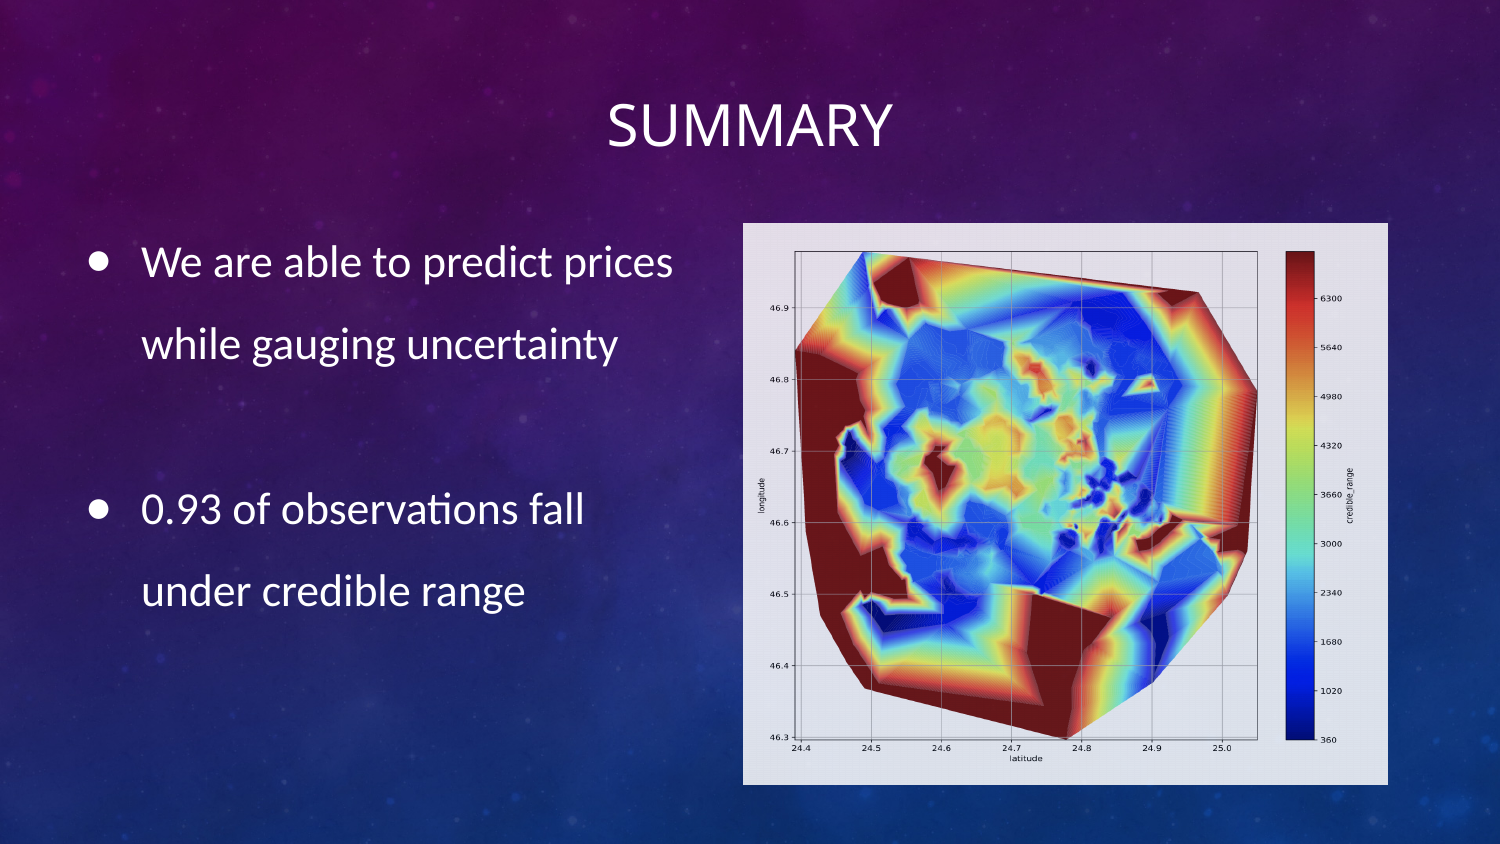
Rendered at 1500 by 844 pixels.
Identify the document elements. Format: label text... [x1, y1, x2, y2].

picture [0, 0, 1500, 844]
list We are able to predict prices while gauging uncertainty 0.93 of observations fall under credible range [51, 189, 692, 750]
title SUMMARY [51, 72, 1449, 167]
